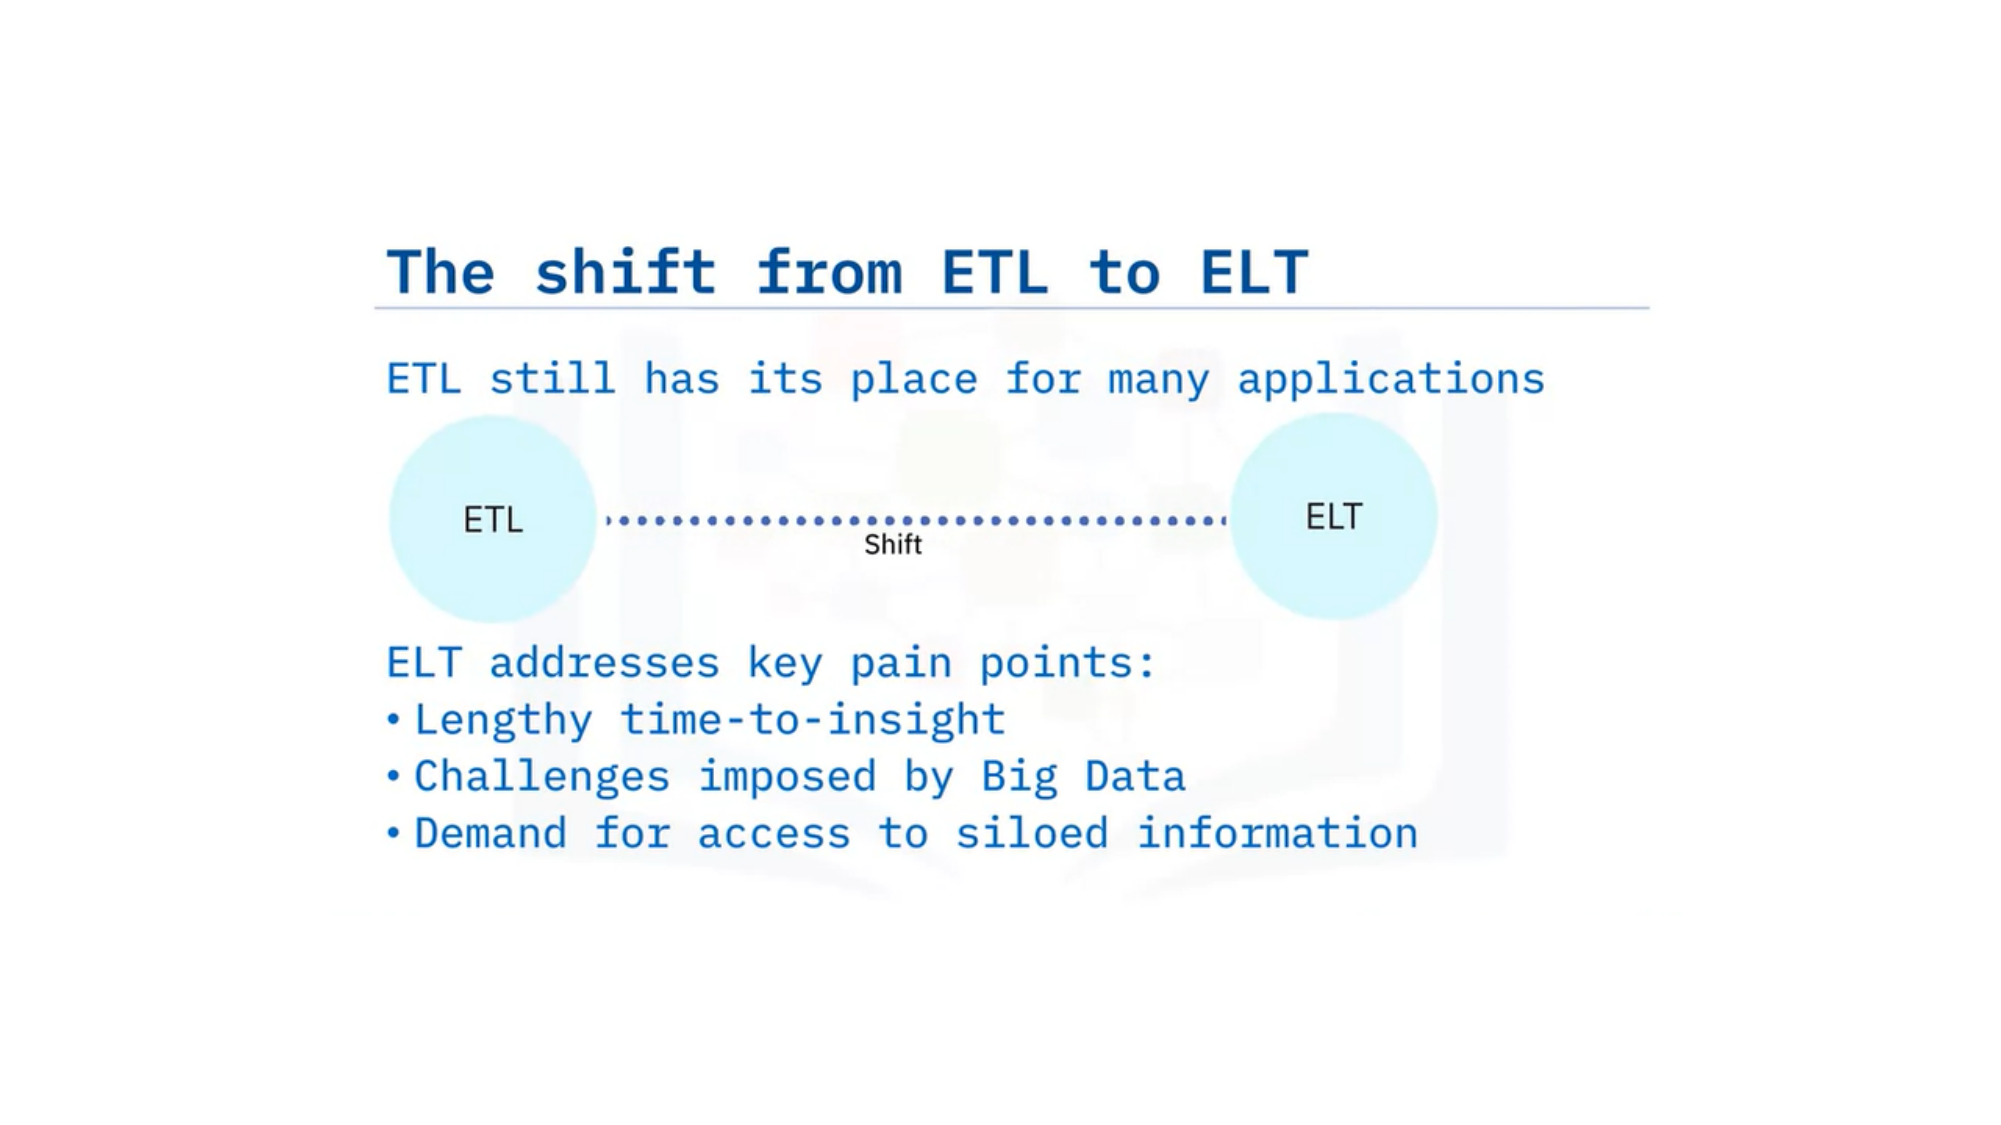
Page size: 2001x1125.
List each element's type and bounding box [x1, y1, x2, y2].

picture [317, 209, 1683, 916]
